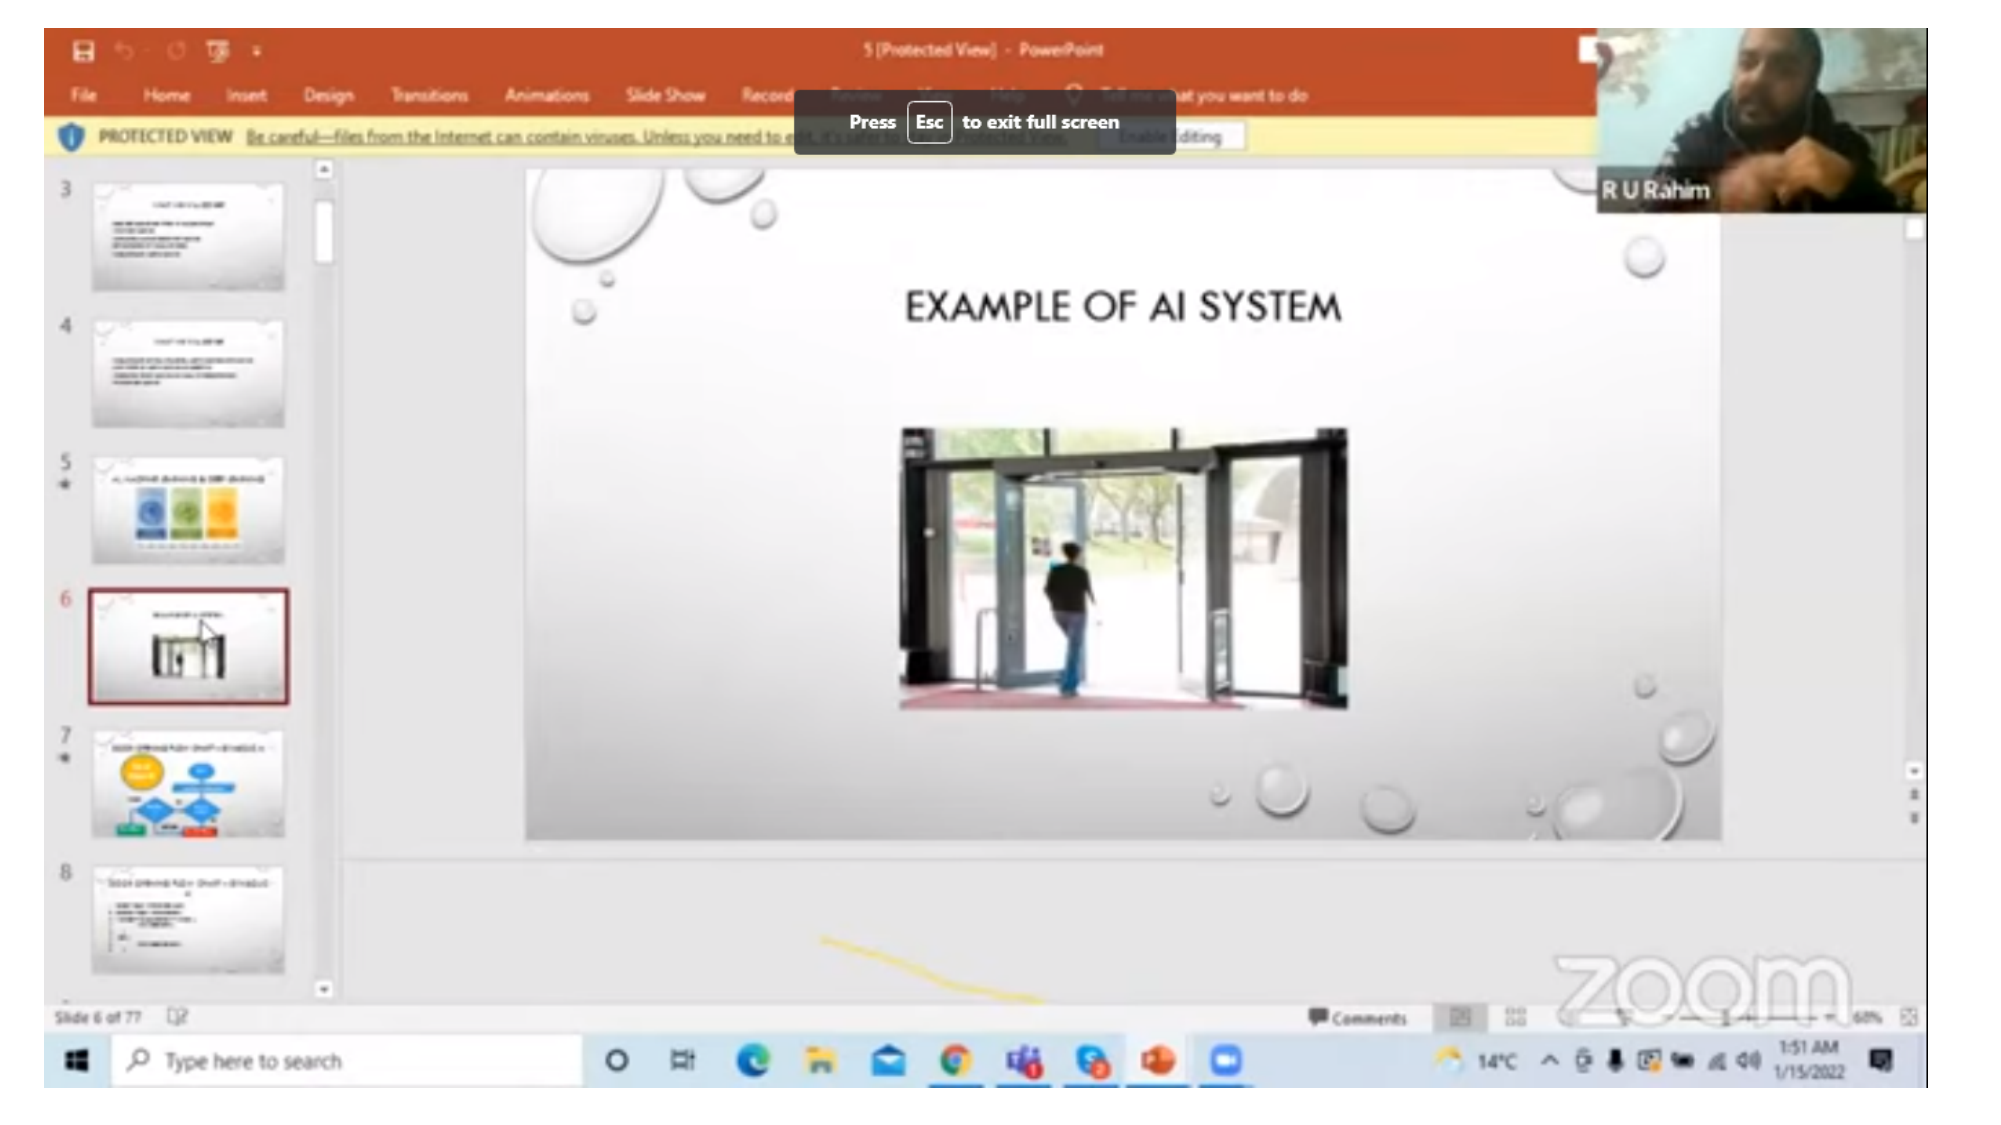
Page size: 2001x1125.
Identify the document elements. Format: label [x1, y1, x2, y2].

list [44, 28, 1928, 1088]
